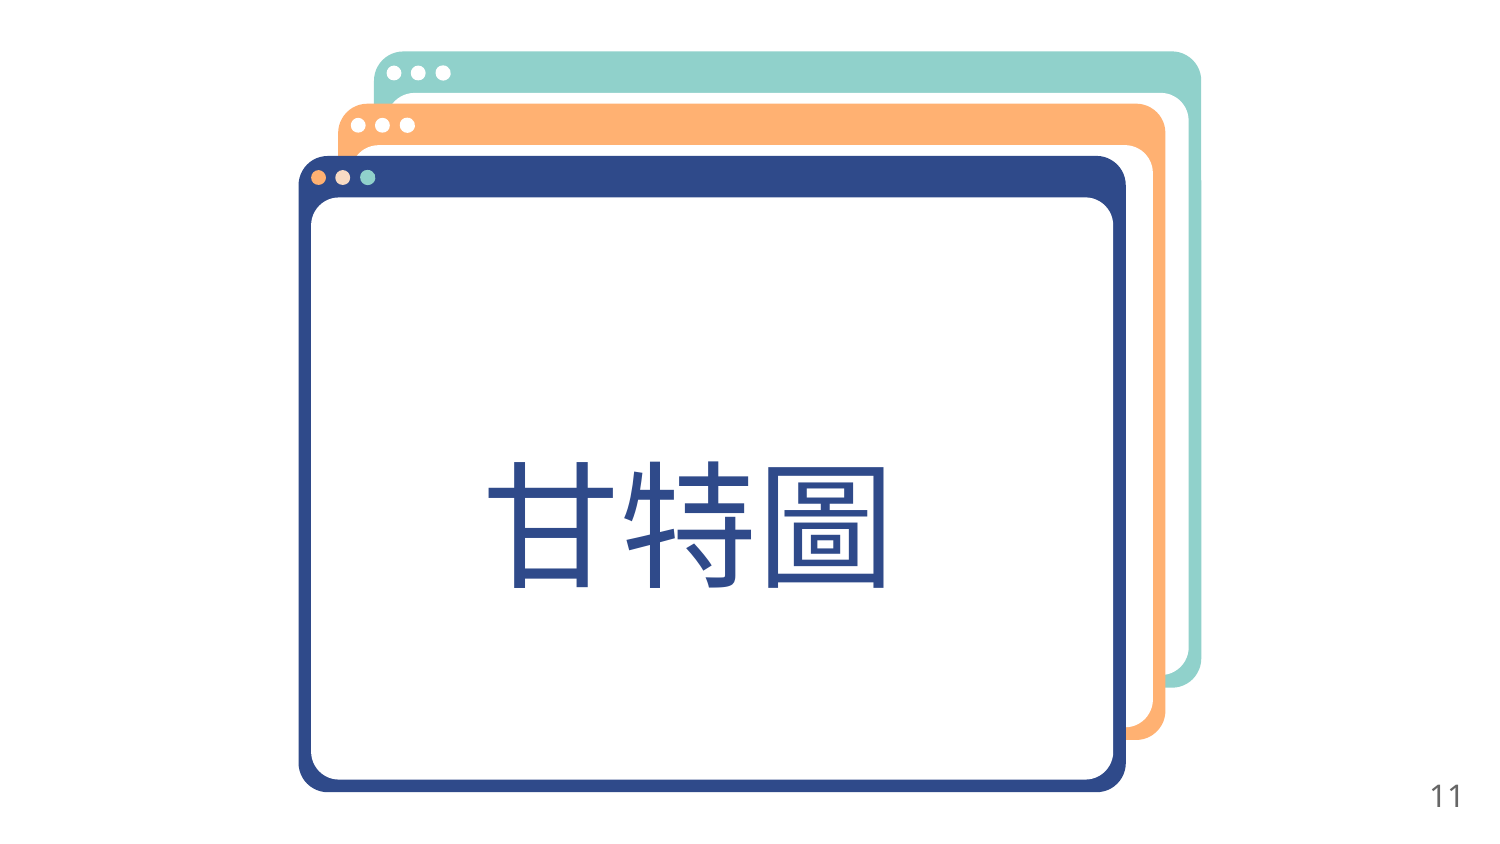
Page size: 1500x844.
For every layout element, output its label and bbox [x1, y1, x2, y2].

text_box [298, 51, 1202, 793]
